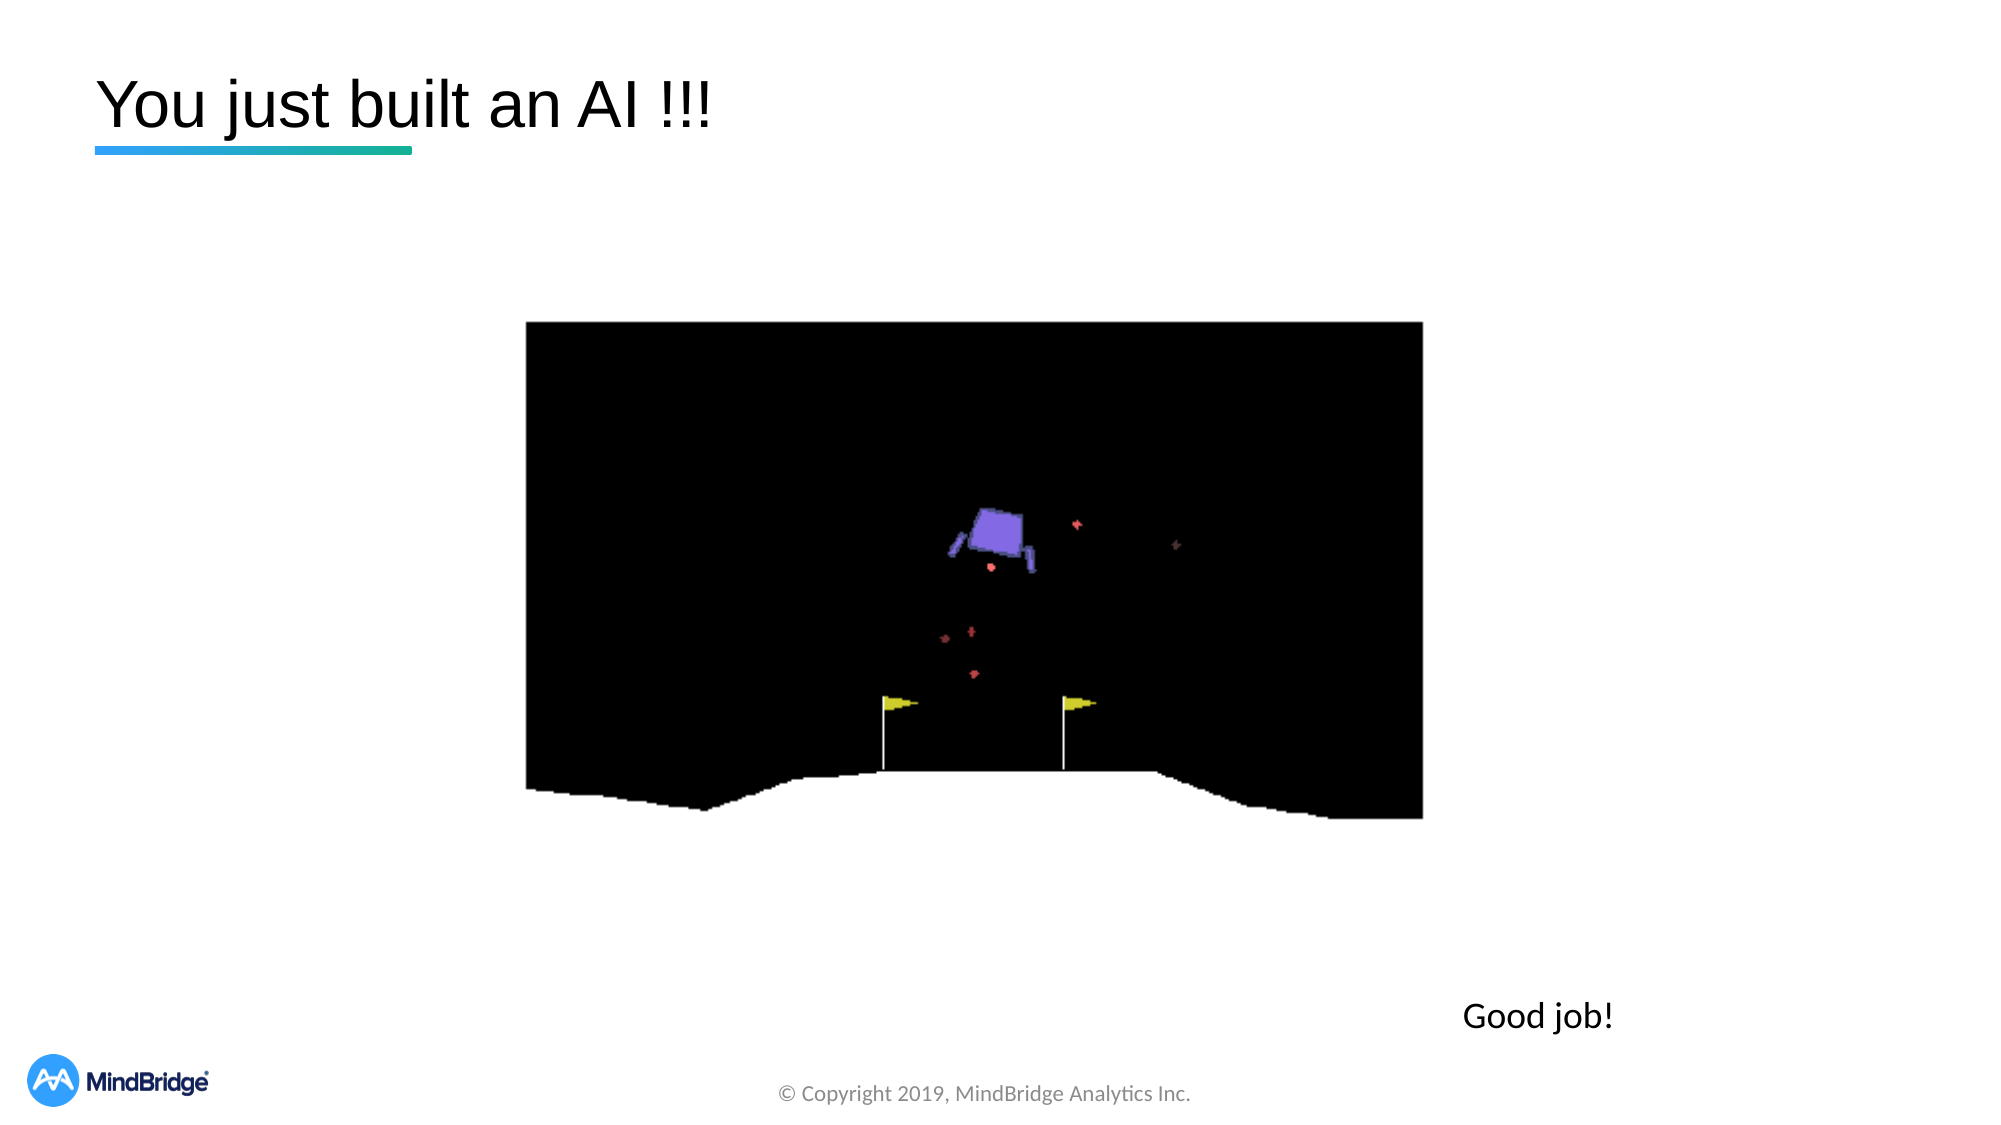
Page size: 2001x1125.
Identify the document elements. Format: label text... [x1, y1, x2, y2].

list You just built an AI !!! [80, 62, 1824, 135]
picture [27, 1054, 209, 1107]
text_box Good job! [1448, 983, 1631, 1044]
picture [479, 267, 1465, 960]
